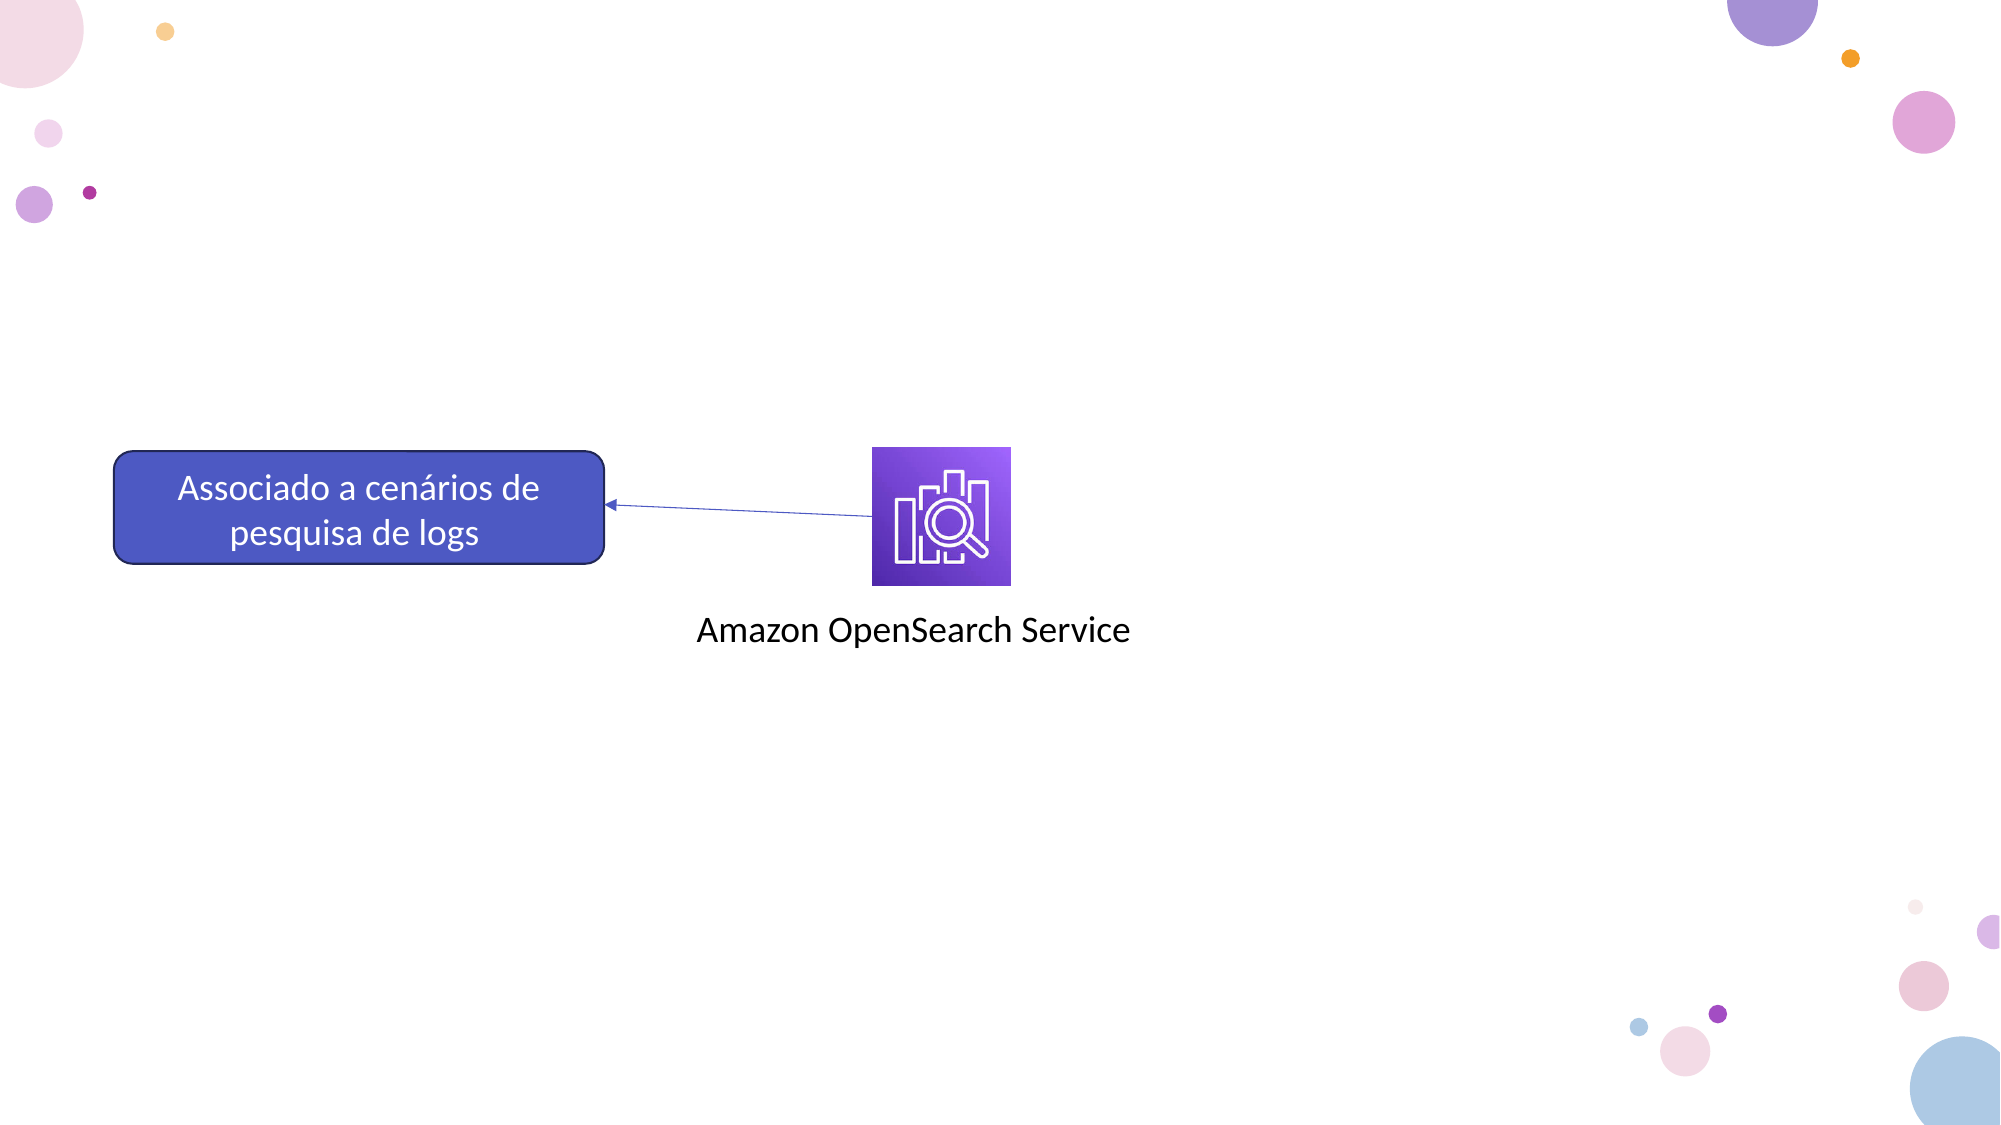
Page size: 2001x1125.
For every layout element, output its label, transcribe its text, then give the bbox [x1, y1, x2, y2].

picture [872, 447, 1011, 586]
text_box Associado a cenários de pesquisa de logs [112, 450, 606, 565]
text_box Amazon OpenSearch Service [681, 598, 1147, 658]
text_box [604, 504, 873, 517]
